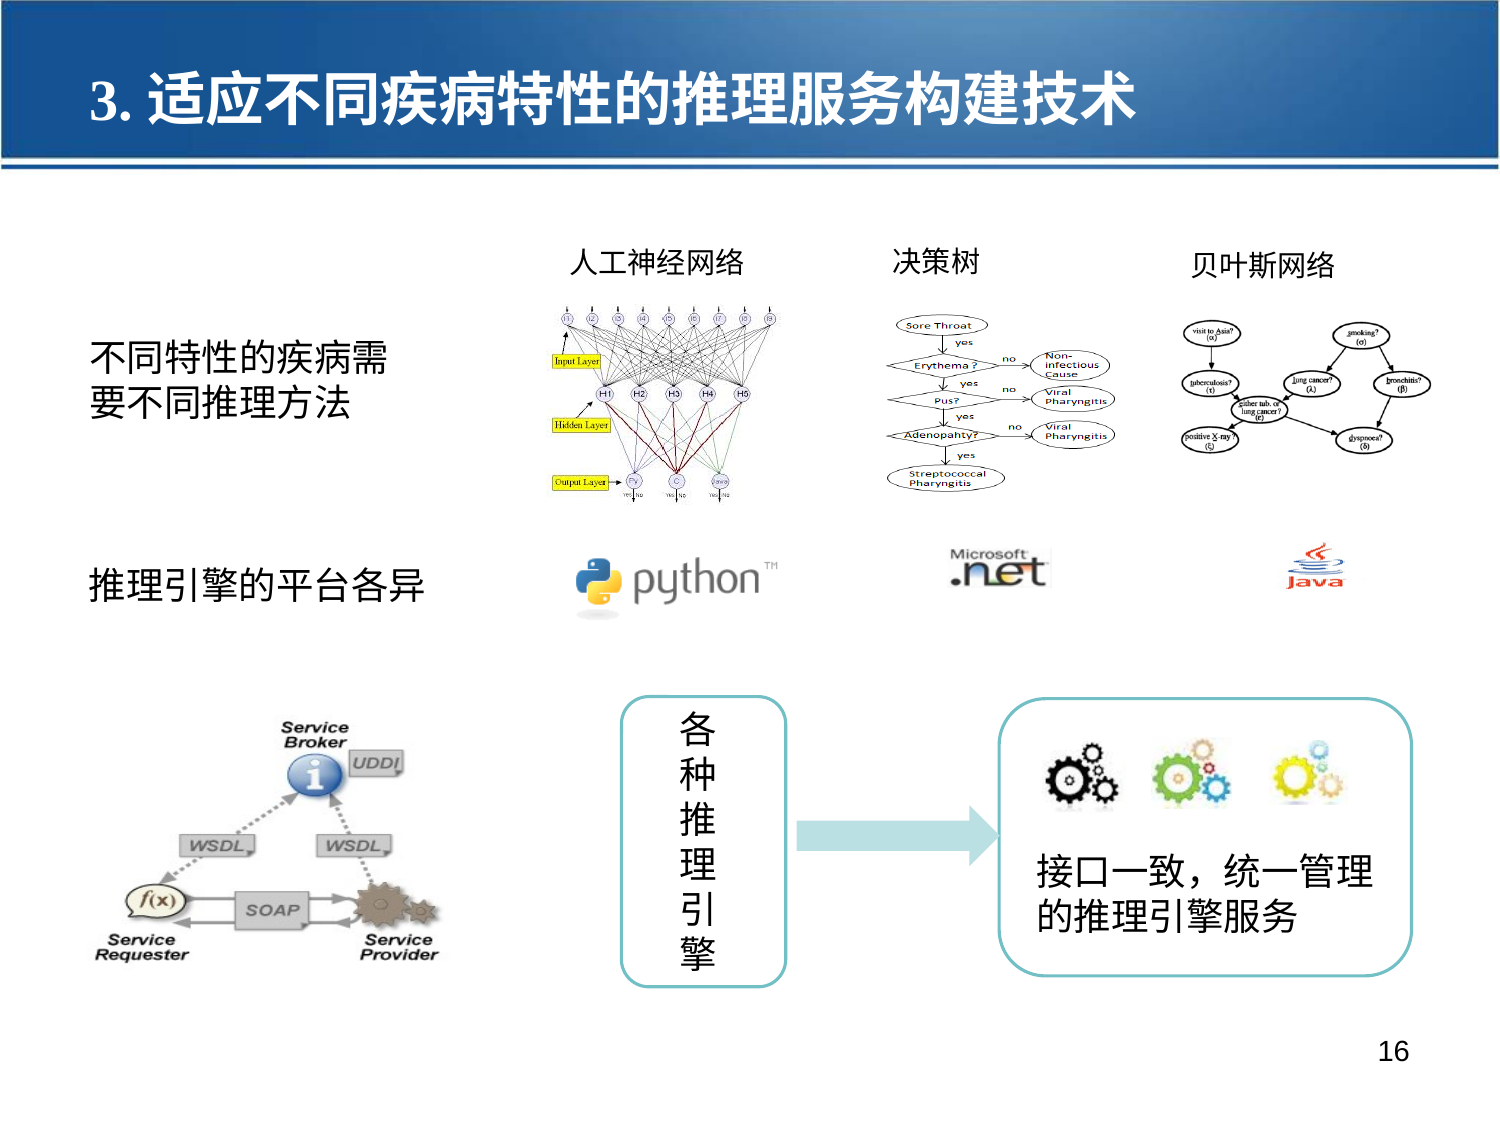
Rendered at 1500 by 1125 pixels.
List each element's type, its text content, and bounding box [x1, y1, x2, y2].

picture [0, 0, 1500, 1125]
text_box [621, 696, 786, 987]
text_box 接口一致，统一管理的推理引擎服务 [1021, 840, 1410, 946]
text_box 贝叶斯网络 [1175, 240, 1376, 291]
slide_number 16 [1074, 1024, 1426, 1103]
text_box 决策树 [877, 235, 1079, 286]
text_box [999, 698, 1412, 976]
text_box 各种推理引擎 [664, 699, 744, 984]
text_box 3.适应不同疾病特性的推理服务构建技术 [74, 54, 1425, 151]
text_box 推理引擎的平台各异 [74, 554, 467, 615]
text_box 人工神经网络 [554, 236, 853, 287]
text_box [796, 805, 1000, 867]
text_box 不同特性的疾病需要不同推理方法 [74, 326, 429, 431]
